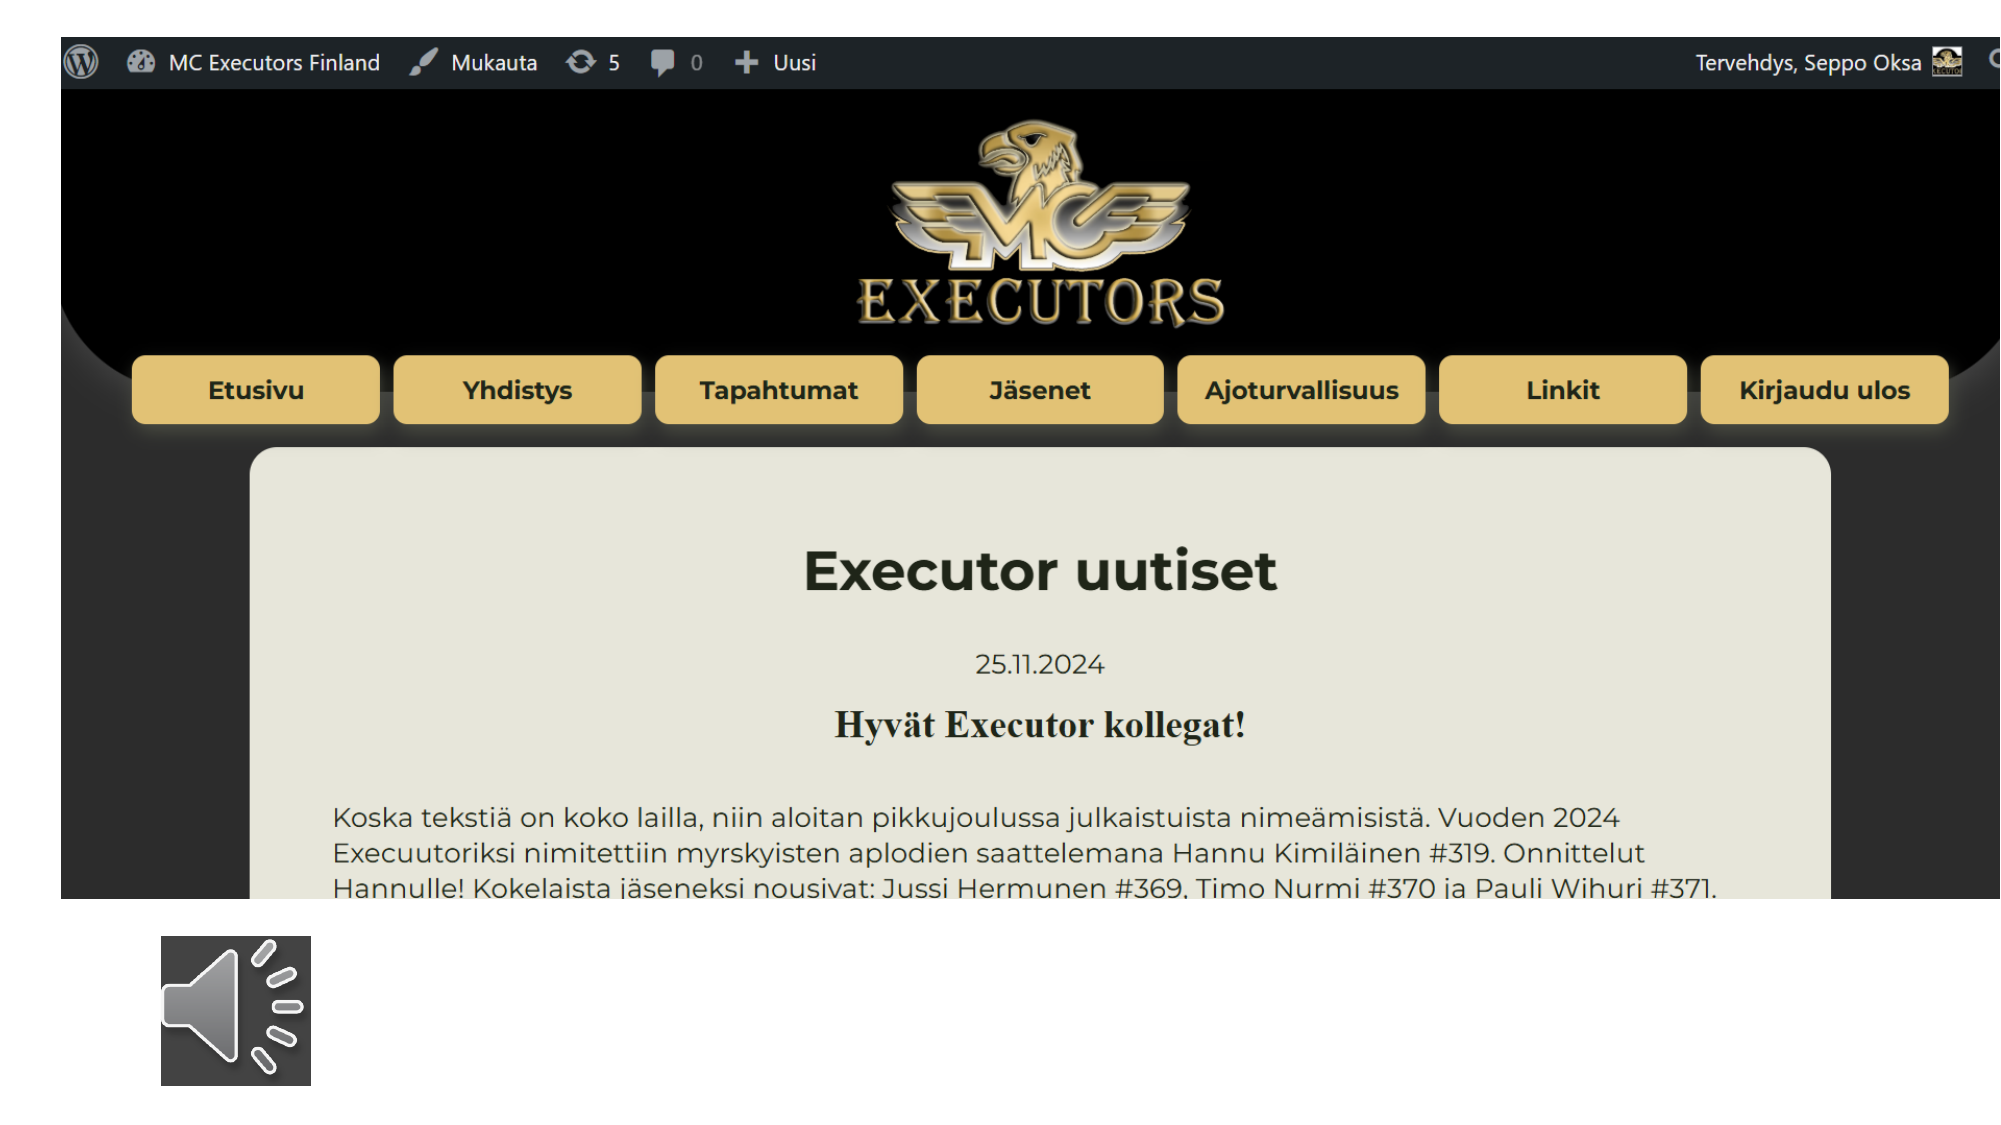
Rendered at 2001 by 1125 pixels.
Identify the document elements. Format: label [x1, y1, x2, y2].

picture [61, 37, 2000, 899]
picture [159, 935, 313, 1088]
